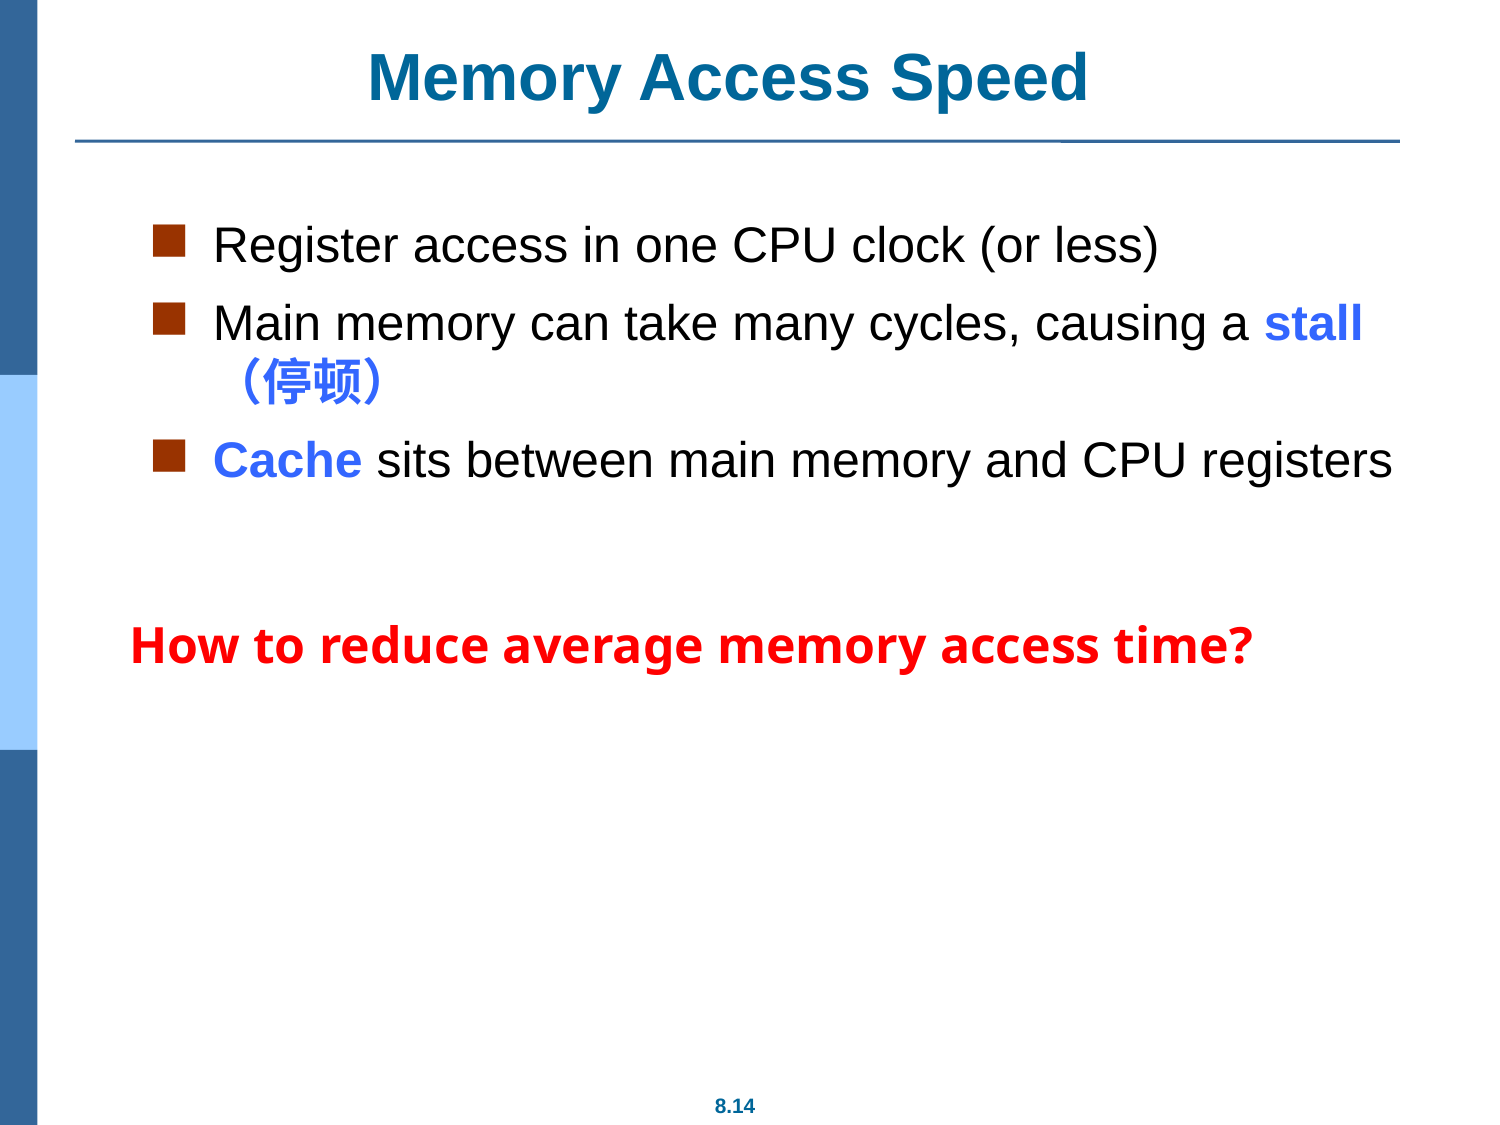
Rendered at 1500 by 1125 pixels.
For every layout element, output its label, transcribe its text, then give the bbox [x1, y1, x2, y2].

title Memory Access Speed [173, 26, 1284, 122]
text_box How to reduce average memory access time? [114, 606, 1470, 682]
list Register access in one CPU clock (or less) Main memory can take many cycles, causing a stall（停顿） Cache sits between main memory and CPU registers [141, 205, 1443, 523]
